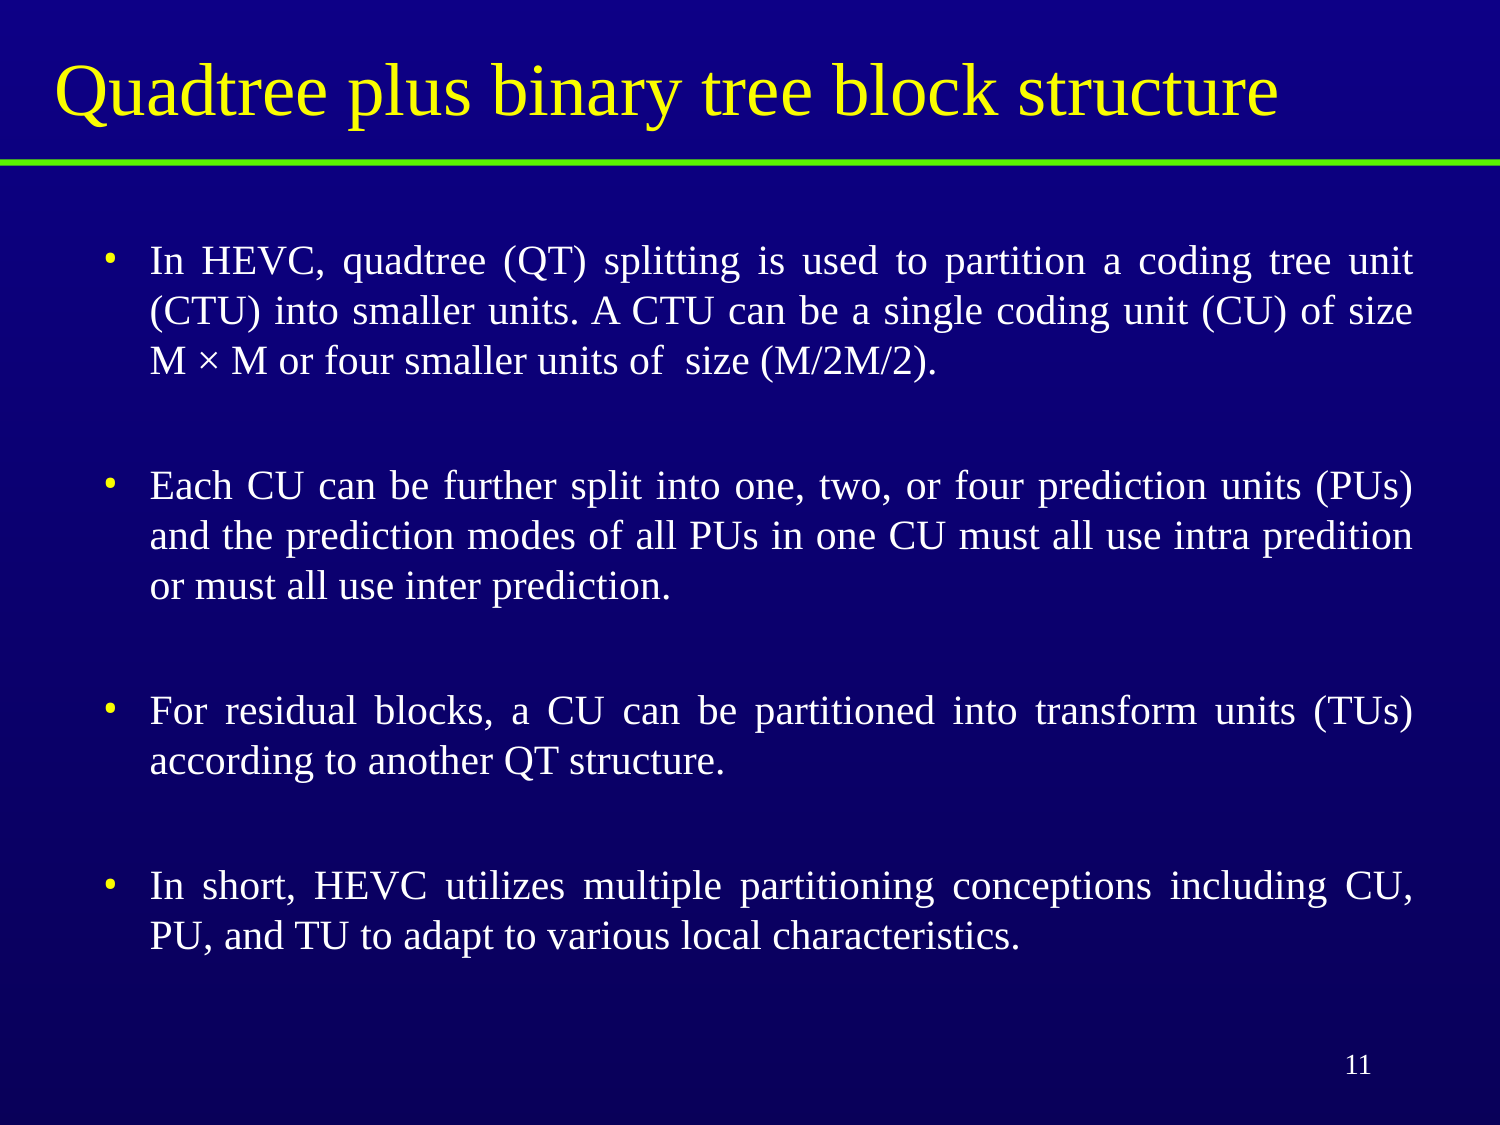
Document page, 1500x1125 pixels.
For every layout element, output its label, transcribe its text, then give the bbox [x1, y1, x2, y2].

title Quadtree plus binary tree block structure [39, 46, 1459, 136]
slide_number 11 [1074, 1024, 1388, 1101]
